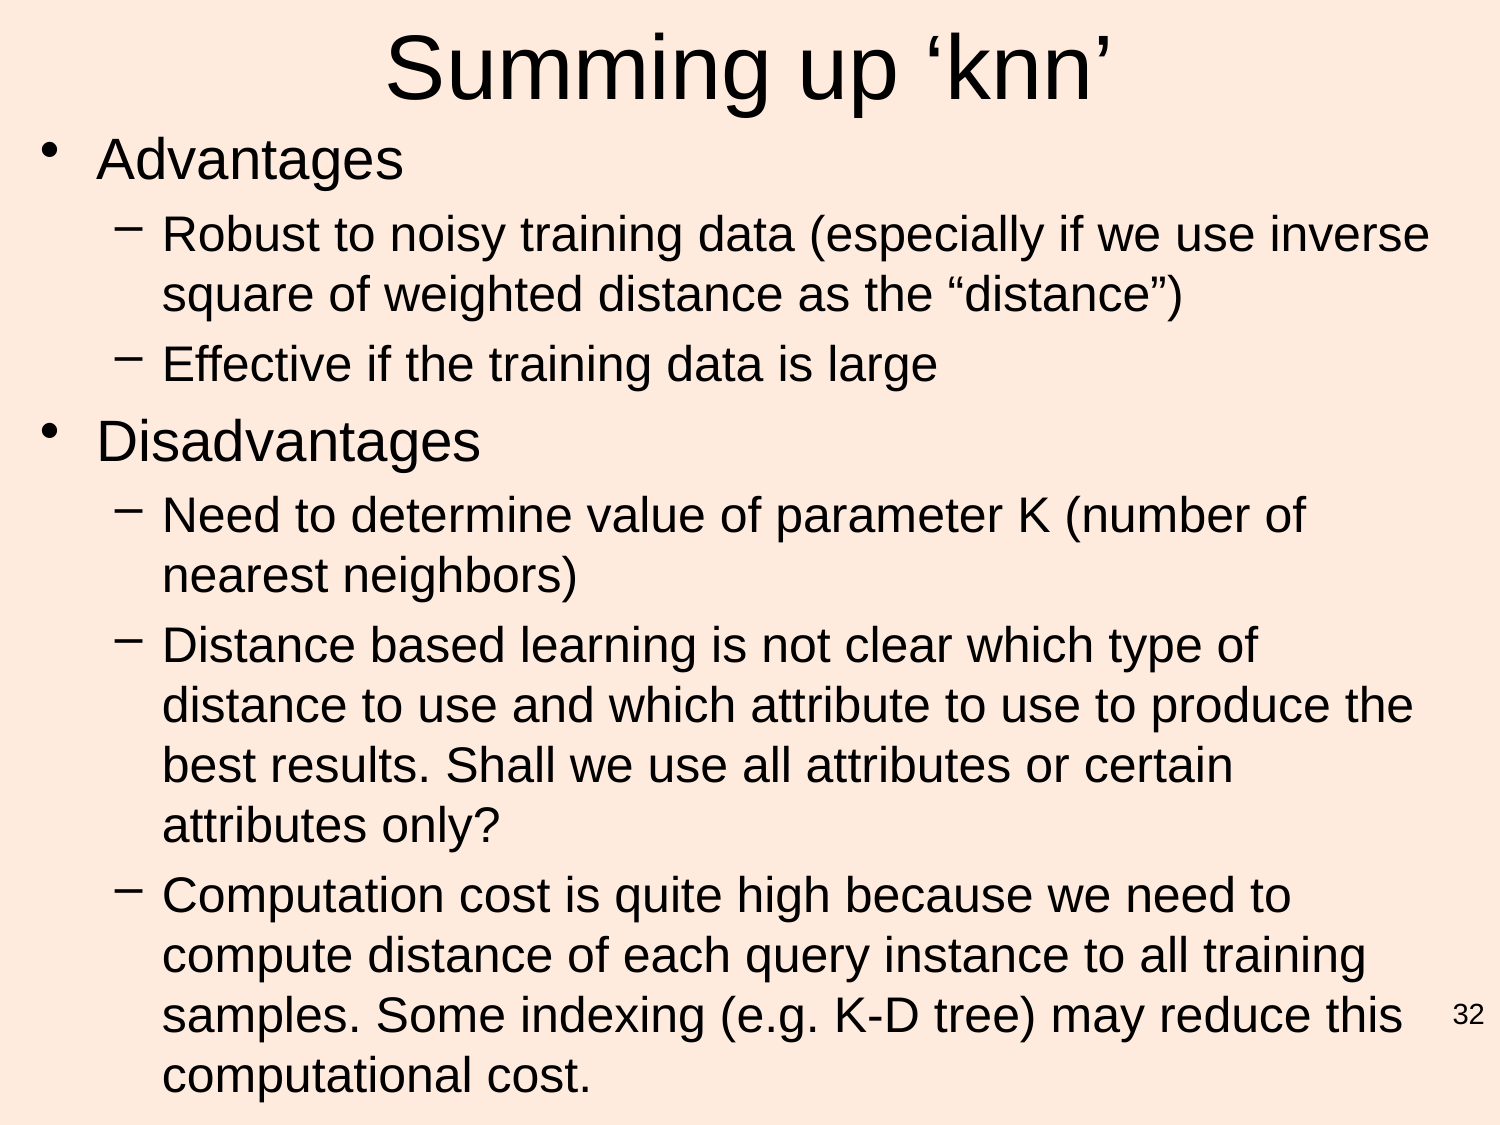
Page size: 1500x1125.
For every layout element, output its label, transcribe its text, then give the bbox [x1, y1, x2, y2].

title Summing up ‘knn’ [112, 0, 1388, 113]
list Advantages Robust to noisy training data (especially if we use inverse square of weighted distance as the “distance”) Effective if the training data is large Disadvantages Need to determine value of parameter K (number of nearest neighbors) Distance based learning is not clear which type of distance to use and which attribute to use to produce the best results. Shall we use all attributes or certain attributes only? Computation cost is quite high because we need to compute distance of each query instance to all training samples. Some indexing (e.g. K-D tree) may reduce this computational cost. [24, 113, 1463, 1064]
slide_number 32 [1187, 987, 1500, 1063]
